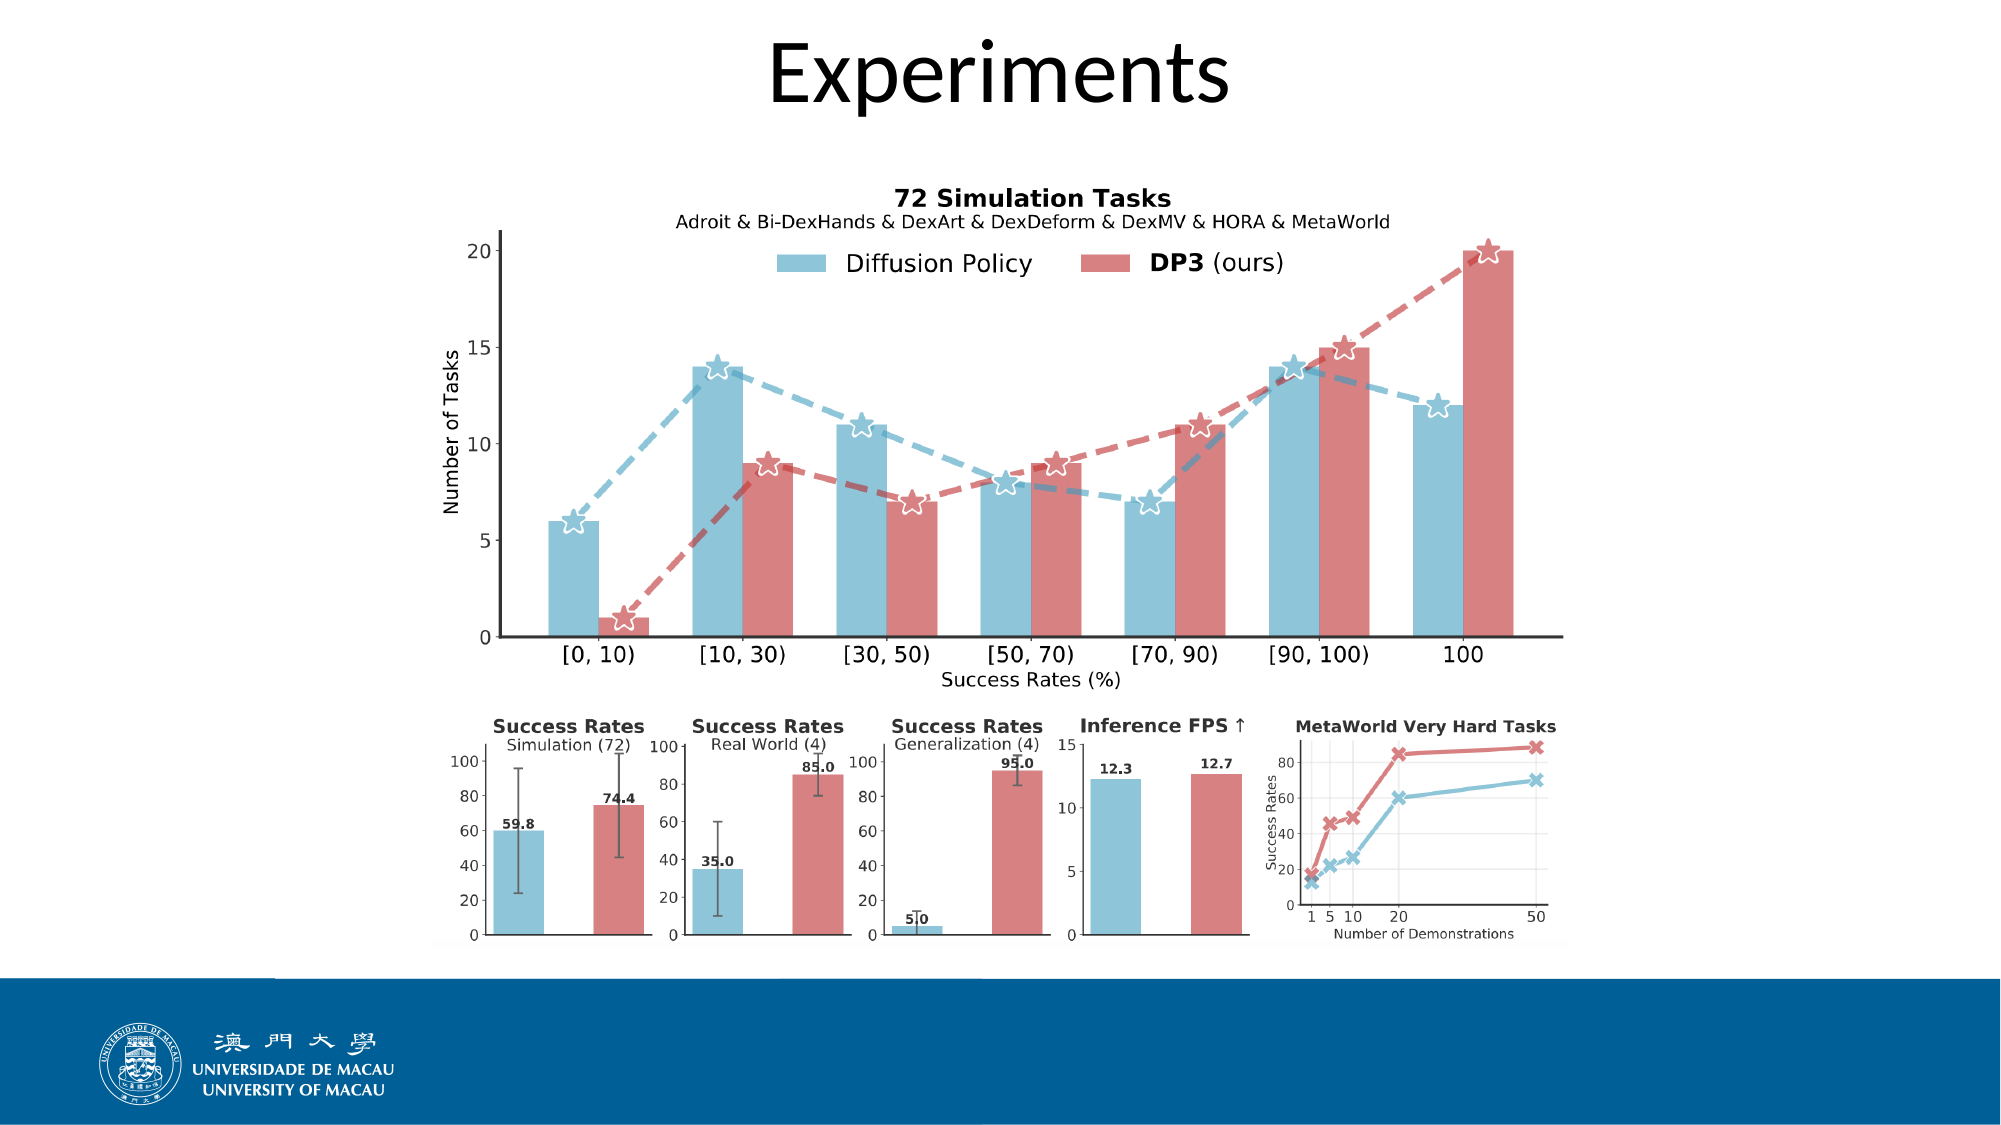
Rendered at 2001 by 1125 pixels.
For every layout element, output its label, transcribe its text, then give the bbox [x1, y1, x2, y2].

picture [0, 0, 2001, 1125]
title Experiments [137, 0, 1863, 146]
